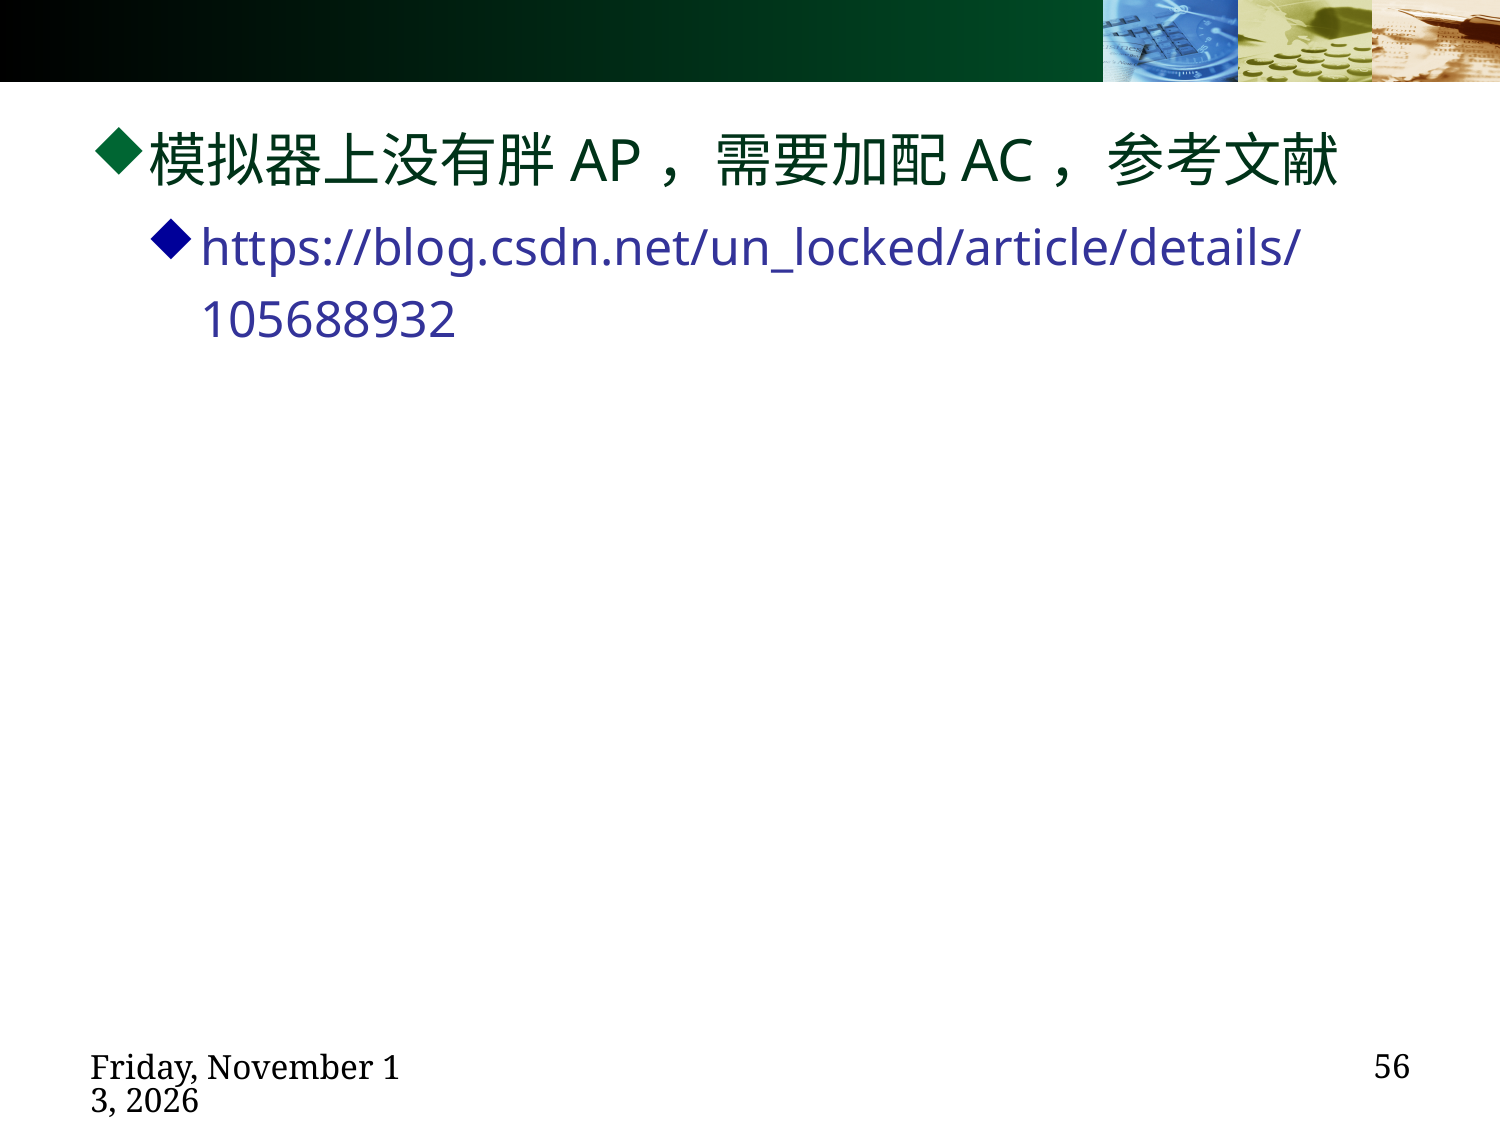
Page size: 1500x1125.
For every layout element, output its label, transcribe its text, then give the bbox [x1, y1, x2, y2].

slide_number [74, 1023, 426, 1100]
picture [1103, 0, 1500, 82]
list 模拟器上没有胖AP，需要加配AC，参考文献 https://blog.csdn.net/un_locked/article/details/105688932 [75, 101, 1425, 1000]
footer 56 [950, 1022, 1426, 1099]
